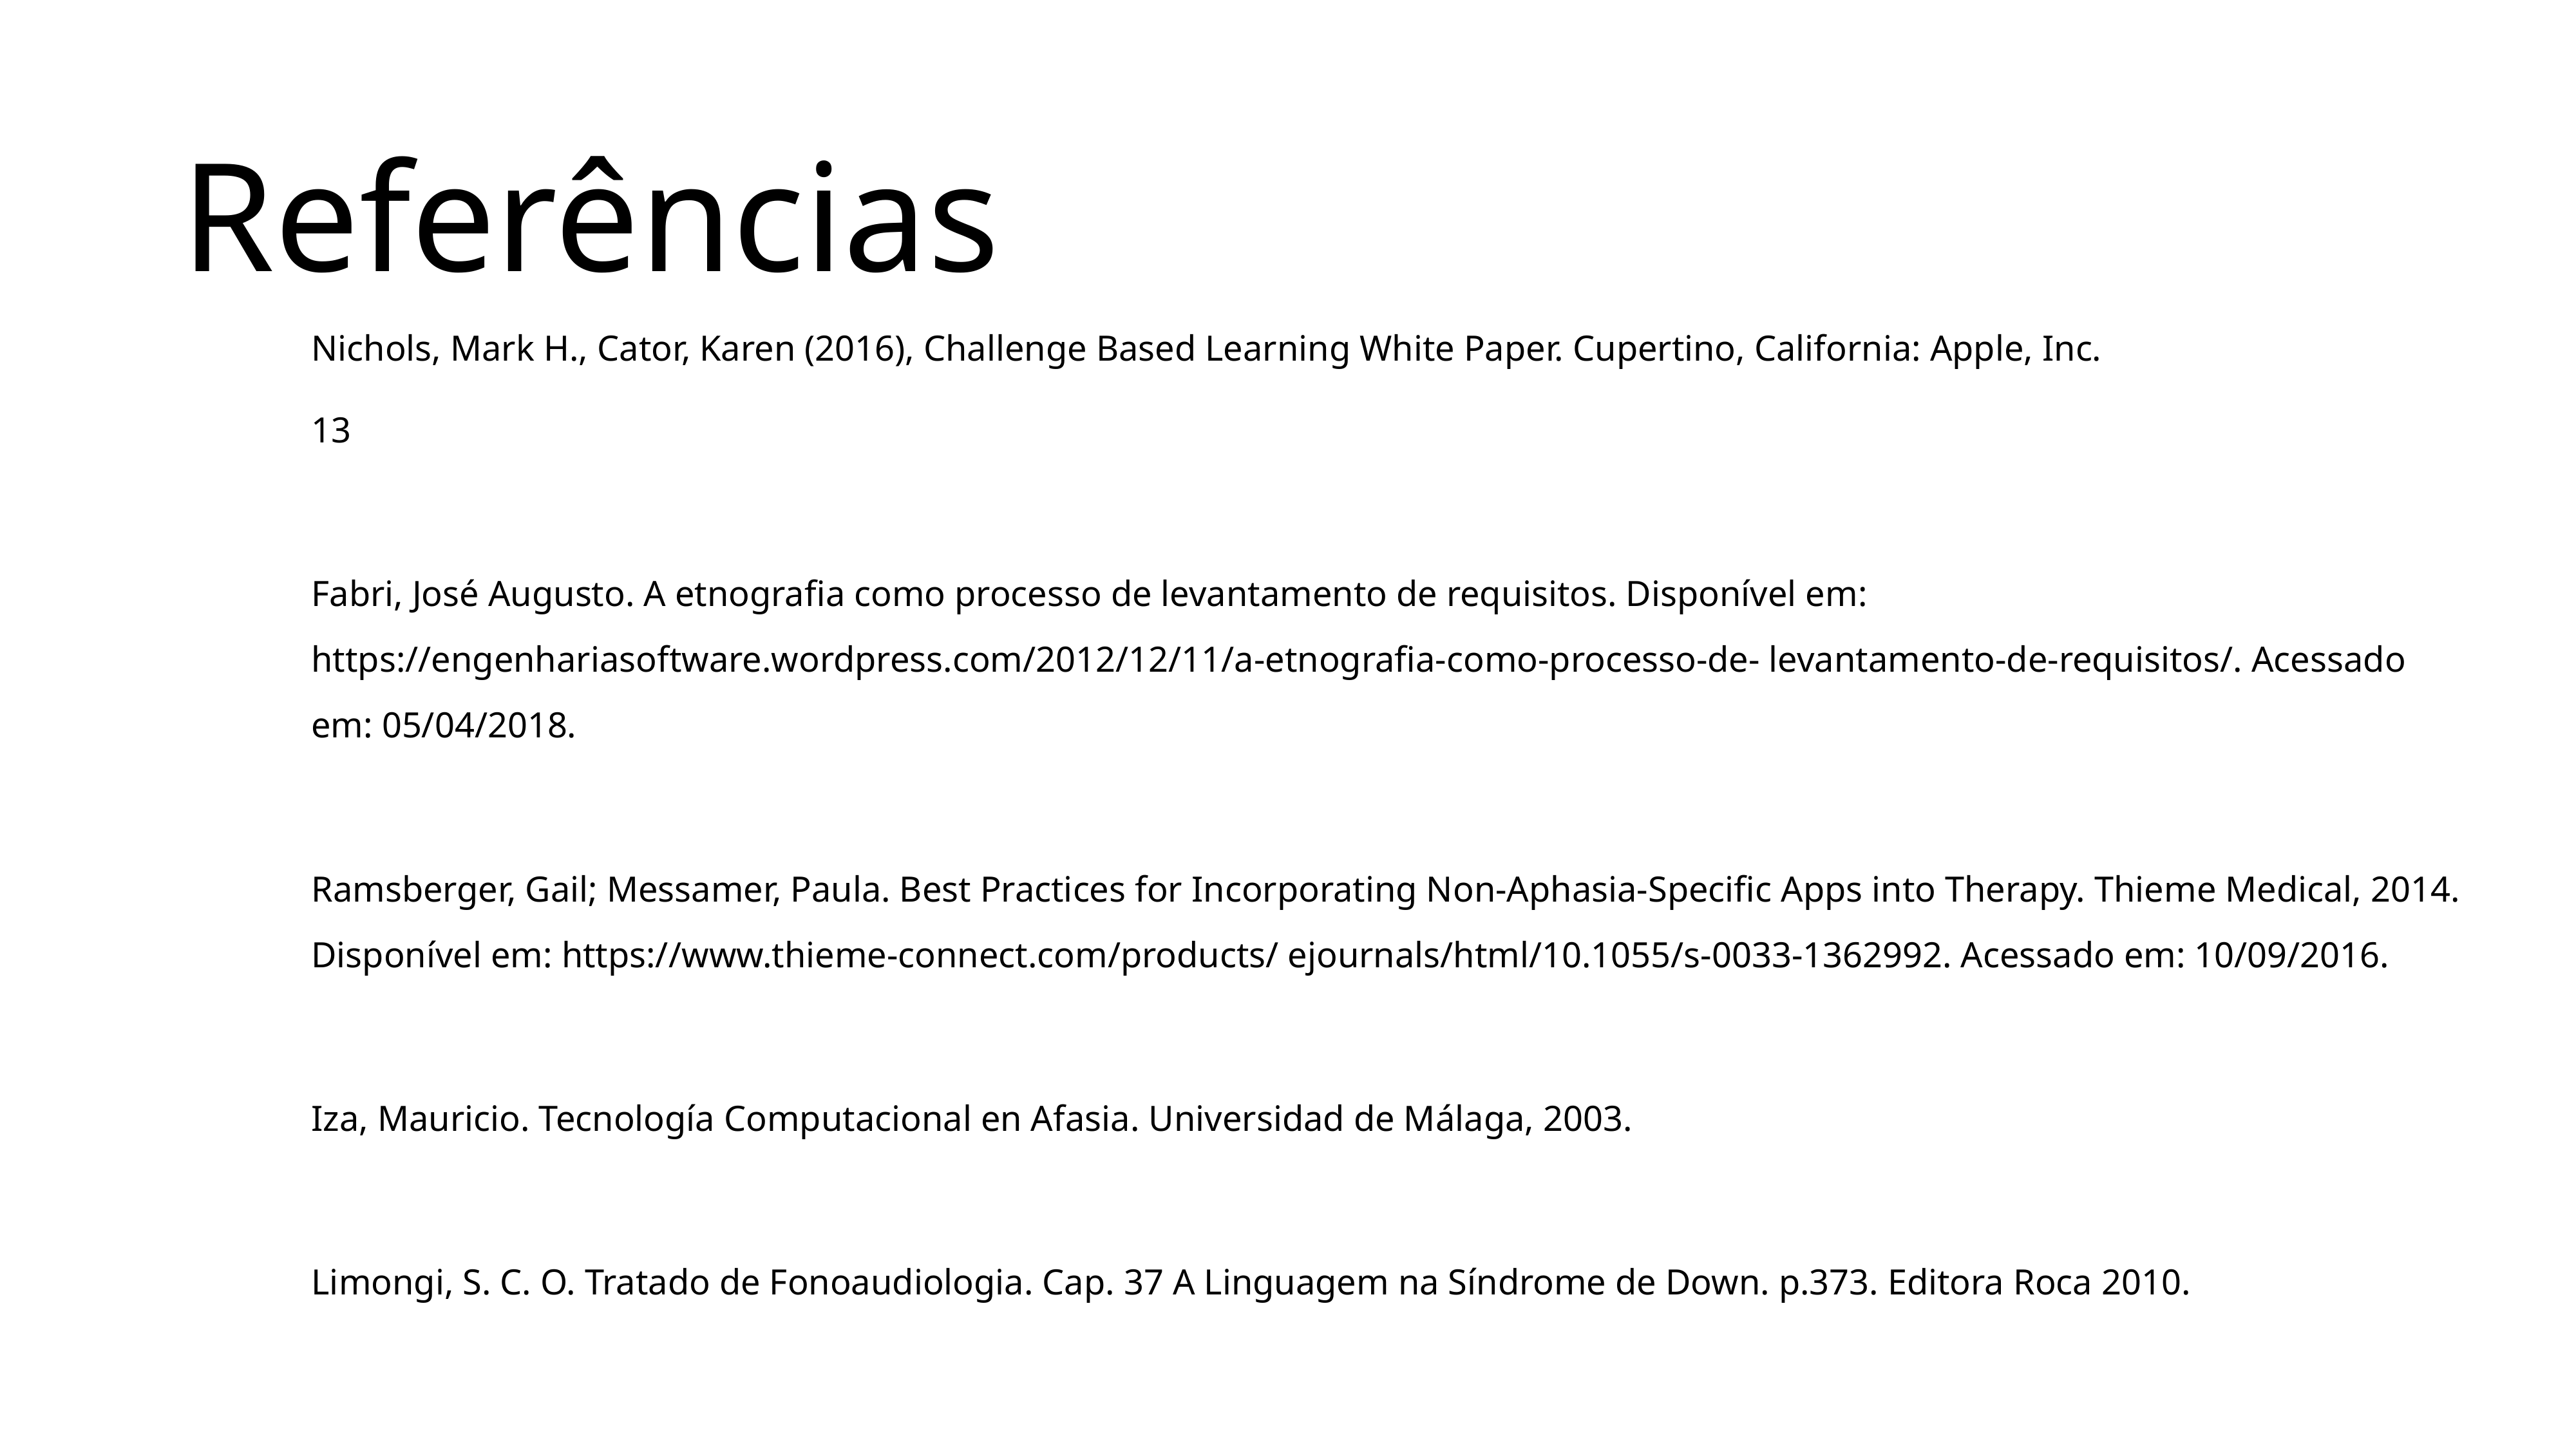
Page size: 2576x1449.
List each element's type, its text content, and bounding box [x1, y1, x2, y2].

text_box Referências [174, 113, 1007, 309]
text_box Nichols, Mark H., Cator, Karen (2016), Challenge Based Learning White Paper. Cupertino, California: Apple, Inc. 13 Fabri, José Augusto. A etnografia como processo de levantamento de requisitos. Disponível em: https://engenhariasoftware.wordpress.com/2012/12/11/a-etnografia-como-processo-de- levantamento-de-requisitos/. Acessado em: 05/04/2018. Ramsberger, Gail; Messamer, Paula. Best Practices for Incorporating Non-Aphasia-Specific Apps into Therapy. Thieme Medical, 2014. Disponível em: https://www.thieme-connect.com/products/ ejournals/html/10.1055/s-0033-1362992. Acessado em: 10/09/2016. Iza, Mauricio. Tecnología Computacional en Afasia. Universidad de Málaga, 2003. Limongi, S. C. O. Tratado de Fonoaudiologia. Cap. 37 A Linguagem na Síndrome de Down. p.373. Editora Roca 2010. [303, 294, 2472, 1309]
